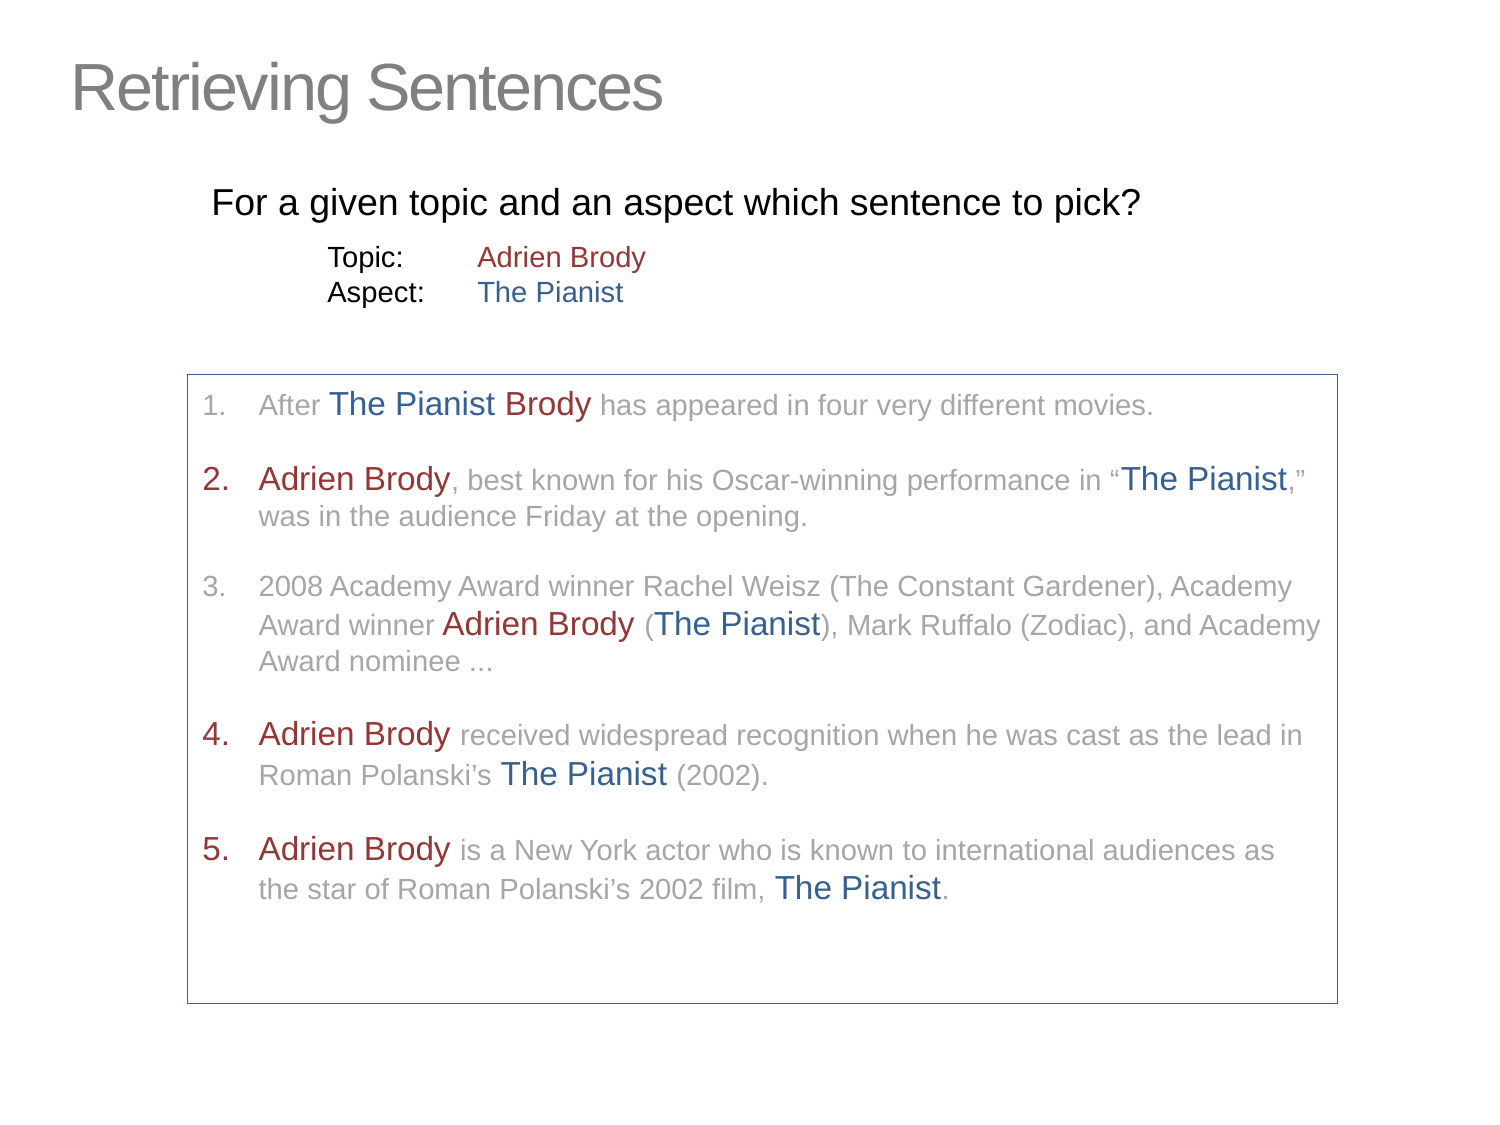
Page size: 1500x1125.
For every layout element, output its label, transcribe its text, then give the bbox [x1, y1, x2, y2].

text_box After The Pianist Brody has appeared in four very different movies. Adrien Brody, best known for his Oscar-winning performance in “The Pianist,” was in the audience Friday at the opening. 2008 Academy Award winner Rachel Weisz (The Constant Gardener), Academy Award winner Adrien Brody (The Pianist), Mark Ruffalo (Zodiac), and Academy Award nominee ... Adrien Brody received widespread recognition when he was cast as the lead in Roman Polanski’s The Pianist (2002). Adrien Brody is a New York actor who is known to international audiences as the star of Roman Polanski’s 2002 film, The Pianist. [187, 374, 1338, 1004]
title Retrieving Sentences [55, 2, 1451, 166]
text_box Topic: Adrien Brody Aspect: The Pianist [237, 230, 764, 316]
text_box For a given topic and an aspect which sentence to pick? [166, 170, 1373, 230]
